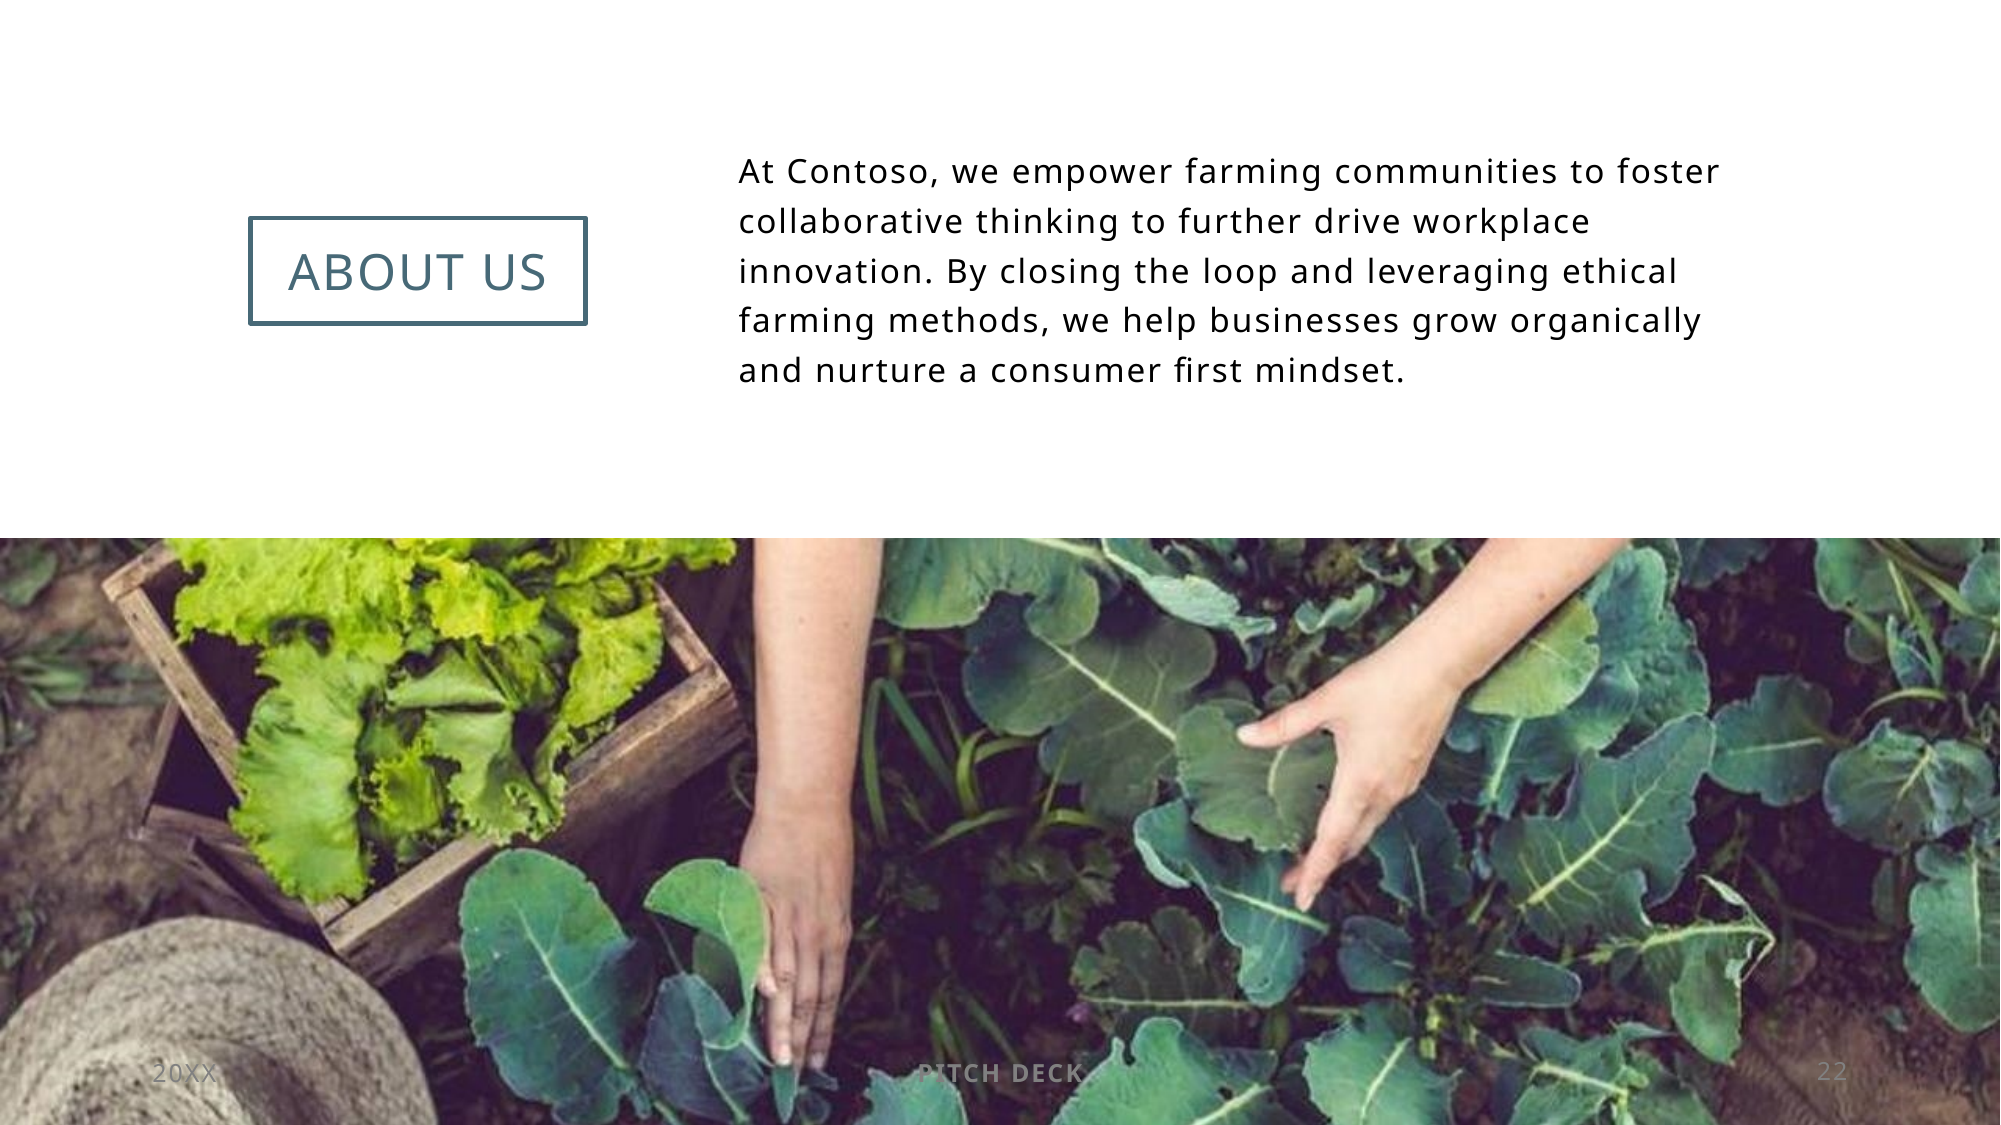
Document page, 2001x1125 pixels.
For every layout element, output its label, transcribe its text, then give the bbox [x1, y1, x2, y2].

picture [0, 538, 2000, 1125]
title About us [248, 216, 588, 326]
list At Contoso, we empower farming communities to foster collaborative thinking to further drive workplace innovation. By closing the loop and leveraging ethical farming methods, we help businesses grow organically and nurture a consumer first mindset. [723, 132, 1764, 409]
